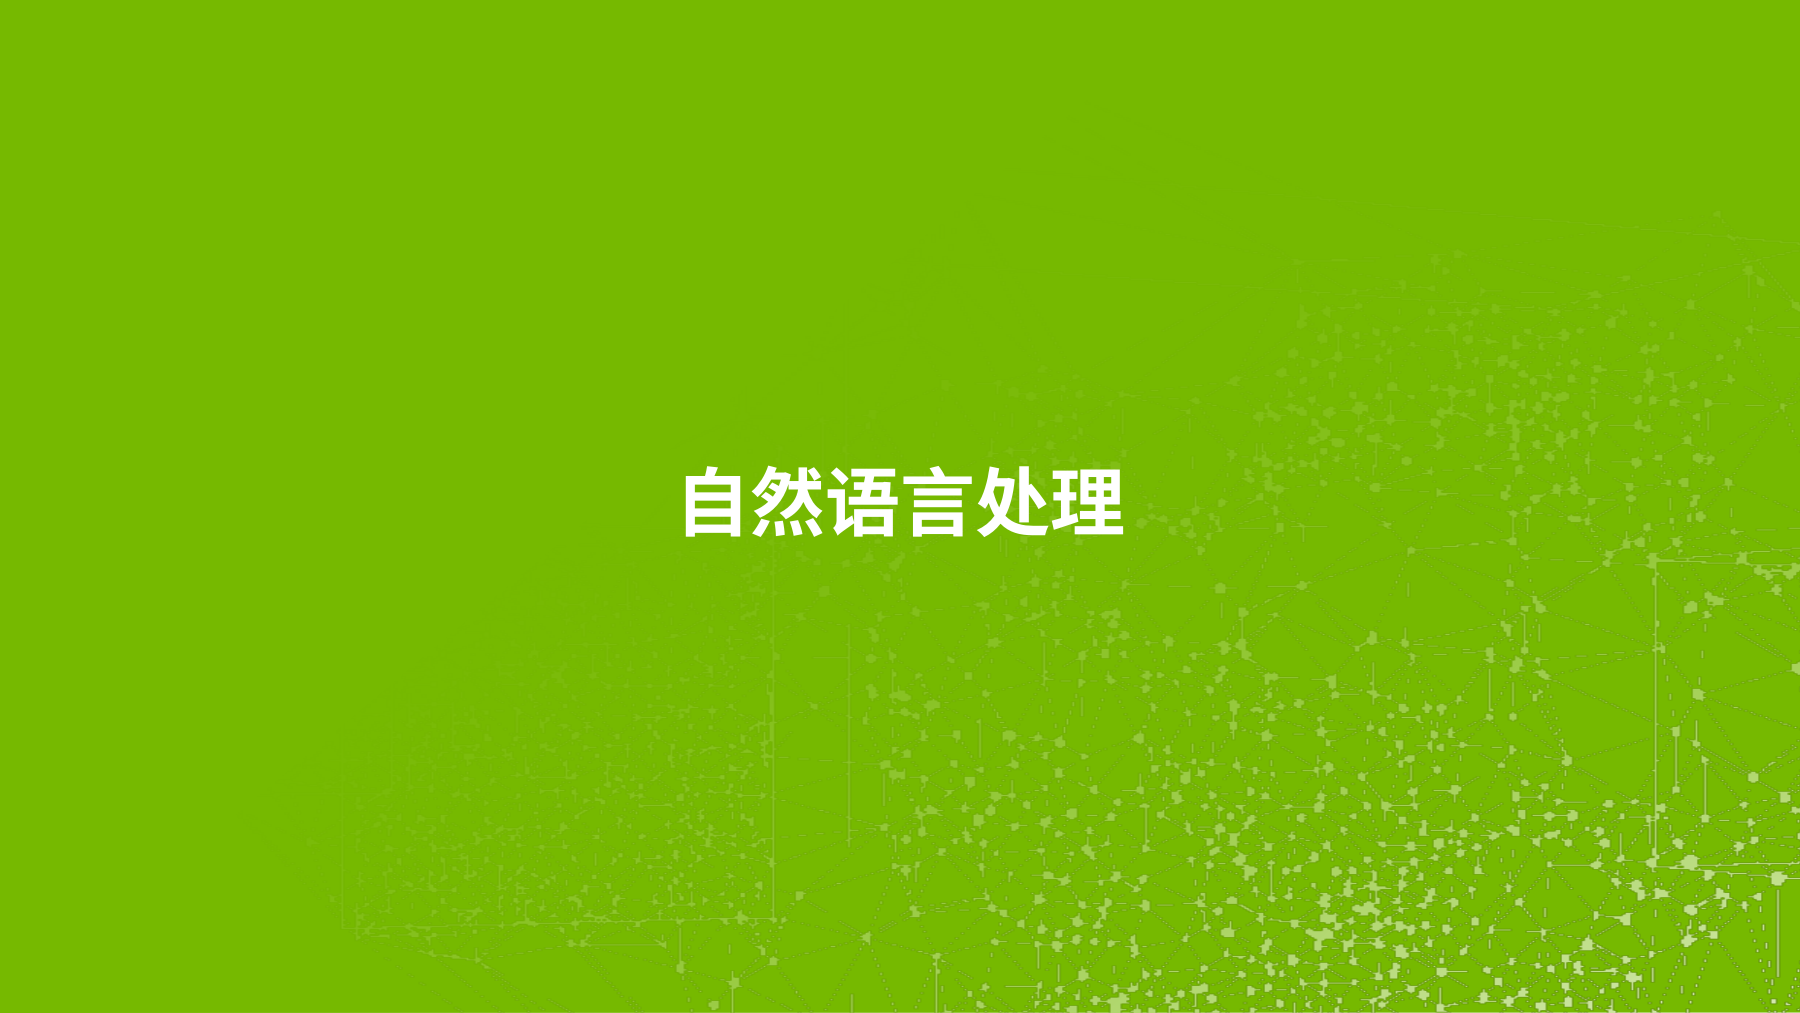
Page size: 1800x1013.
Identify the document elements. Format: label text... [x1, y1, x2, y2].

title 自然语言处理 [81, 457, 1719, 555]
